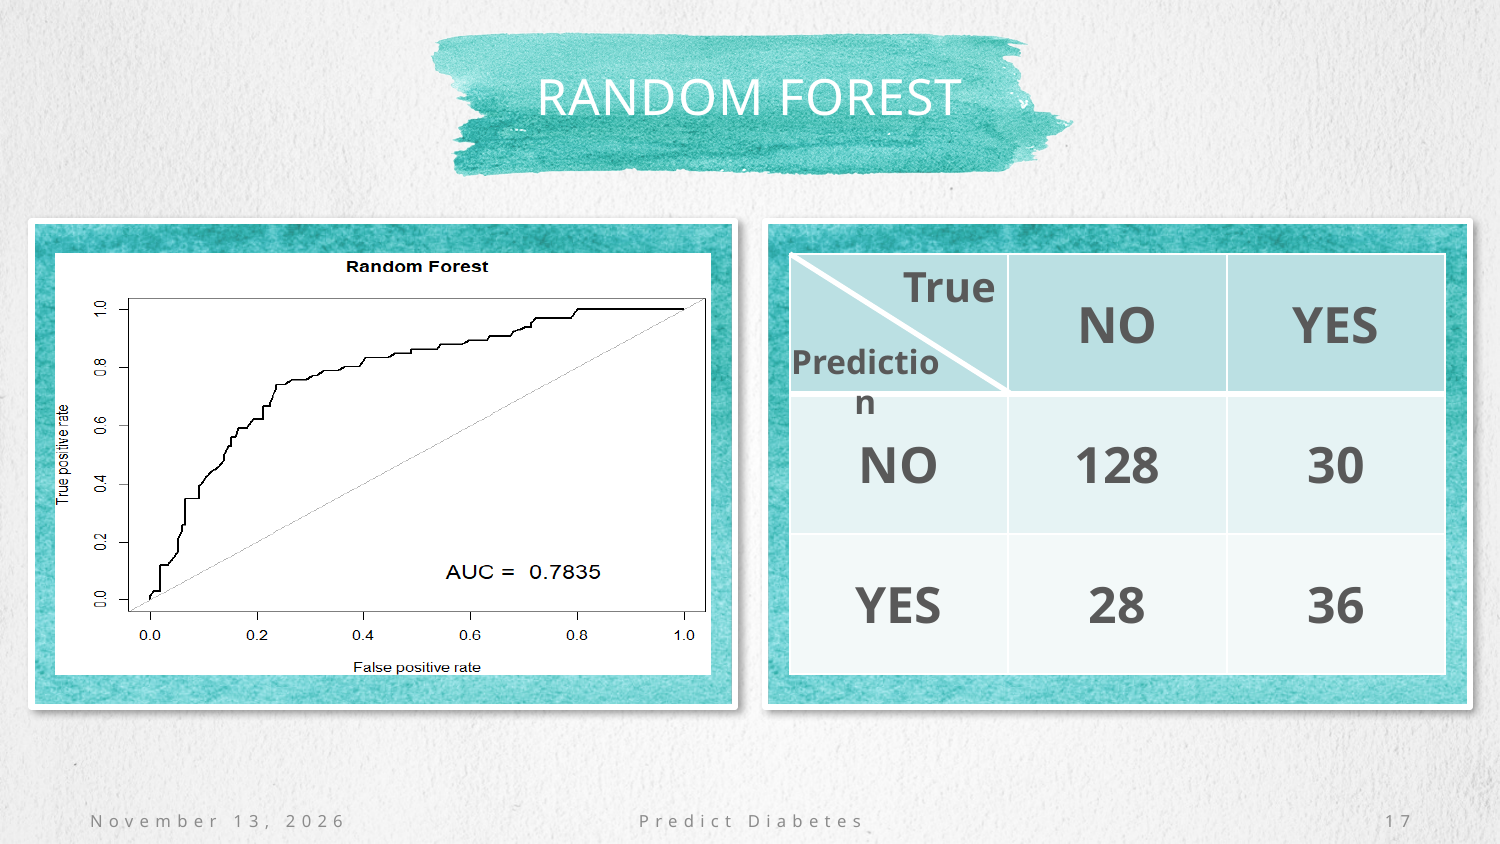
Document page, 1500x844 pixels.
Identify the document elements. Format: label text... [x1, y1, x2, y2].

picture [0, 0, 1500, 844]
slide_number 17 [1074, 799, 1425, 844]
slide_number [75, 799, 425, 844]
footer Predict Diabetes [512, 799, 988, 844]
title RANDOM FOREST [520, 37, 980, 154]
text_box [789, 253, 1010, 394]
